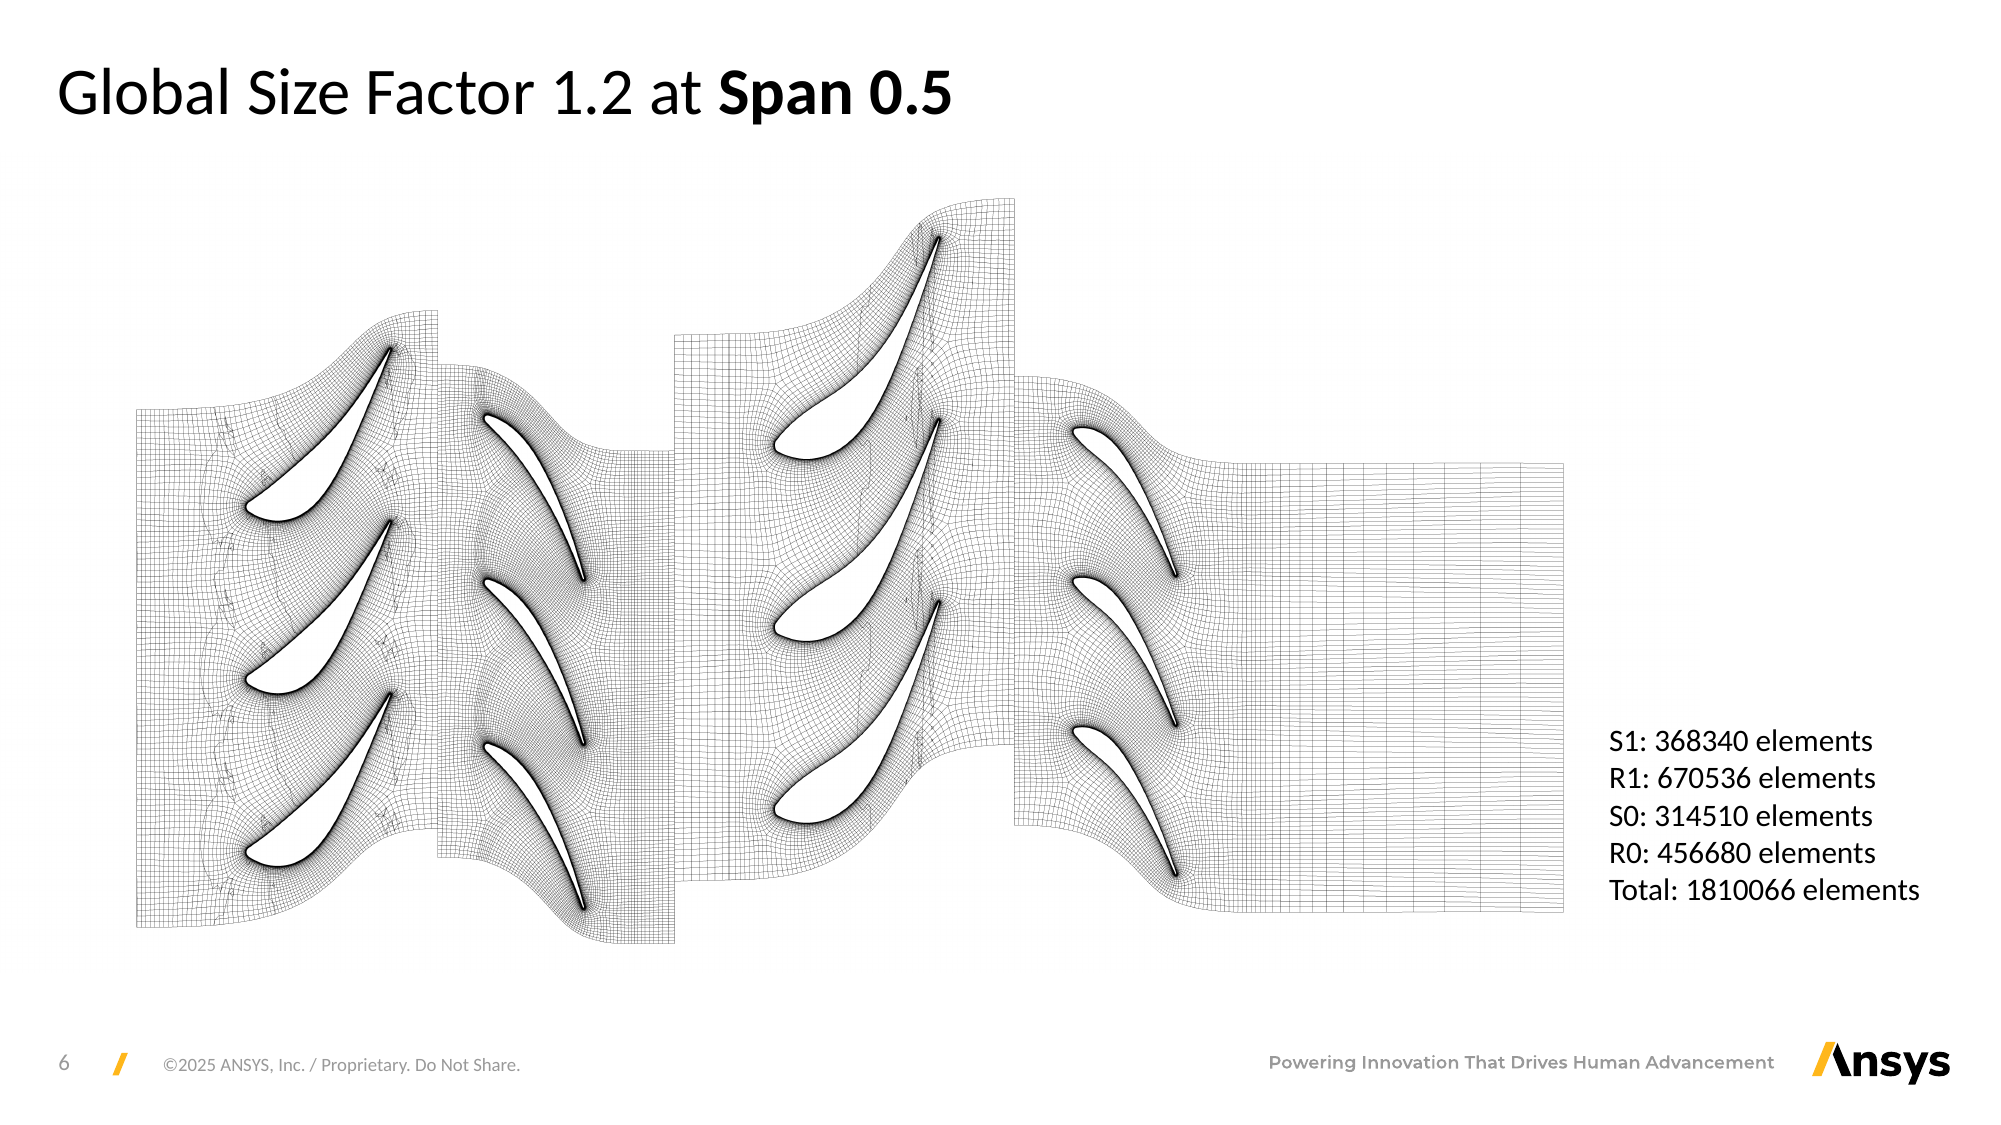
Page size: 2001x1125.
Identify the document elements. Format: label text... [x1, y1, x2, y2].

picture [0, 152, 1700, 973]
title Global Size Factor 1.2 at Span 0.5 [50, 50, 1950, 138]
text_box S1: 368340 elements R1: 670536 elements S0: 314510 elements R0: 456680 elements Total: 1810066 elements [1700, 712, 2000, 915]
